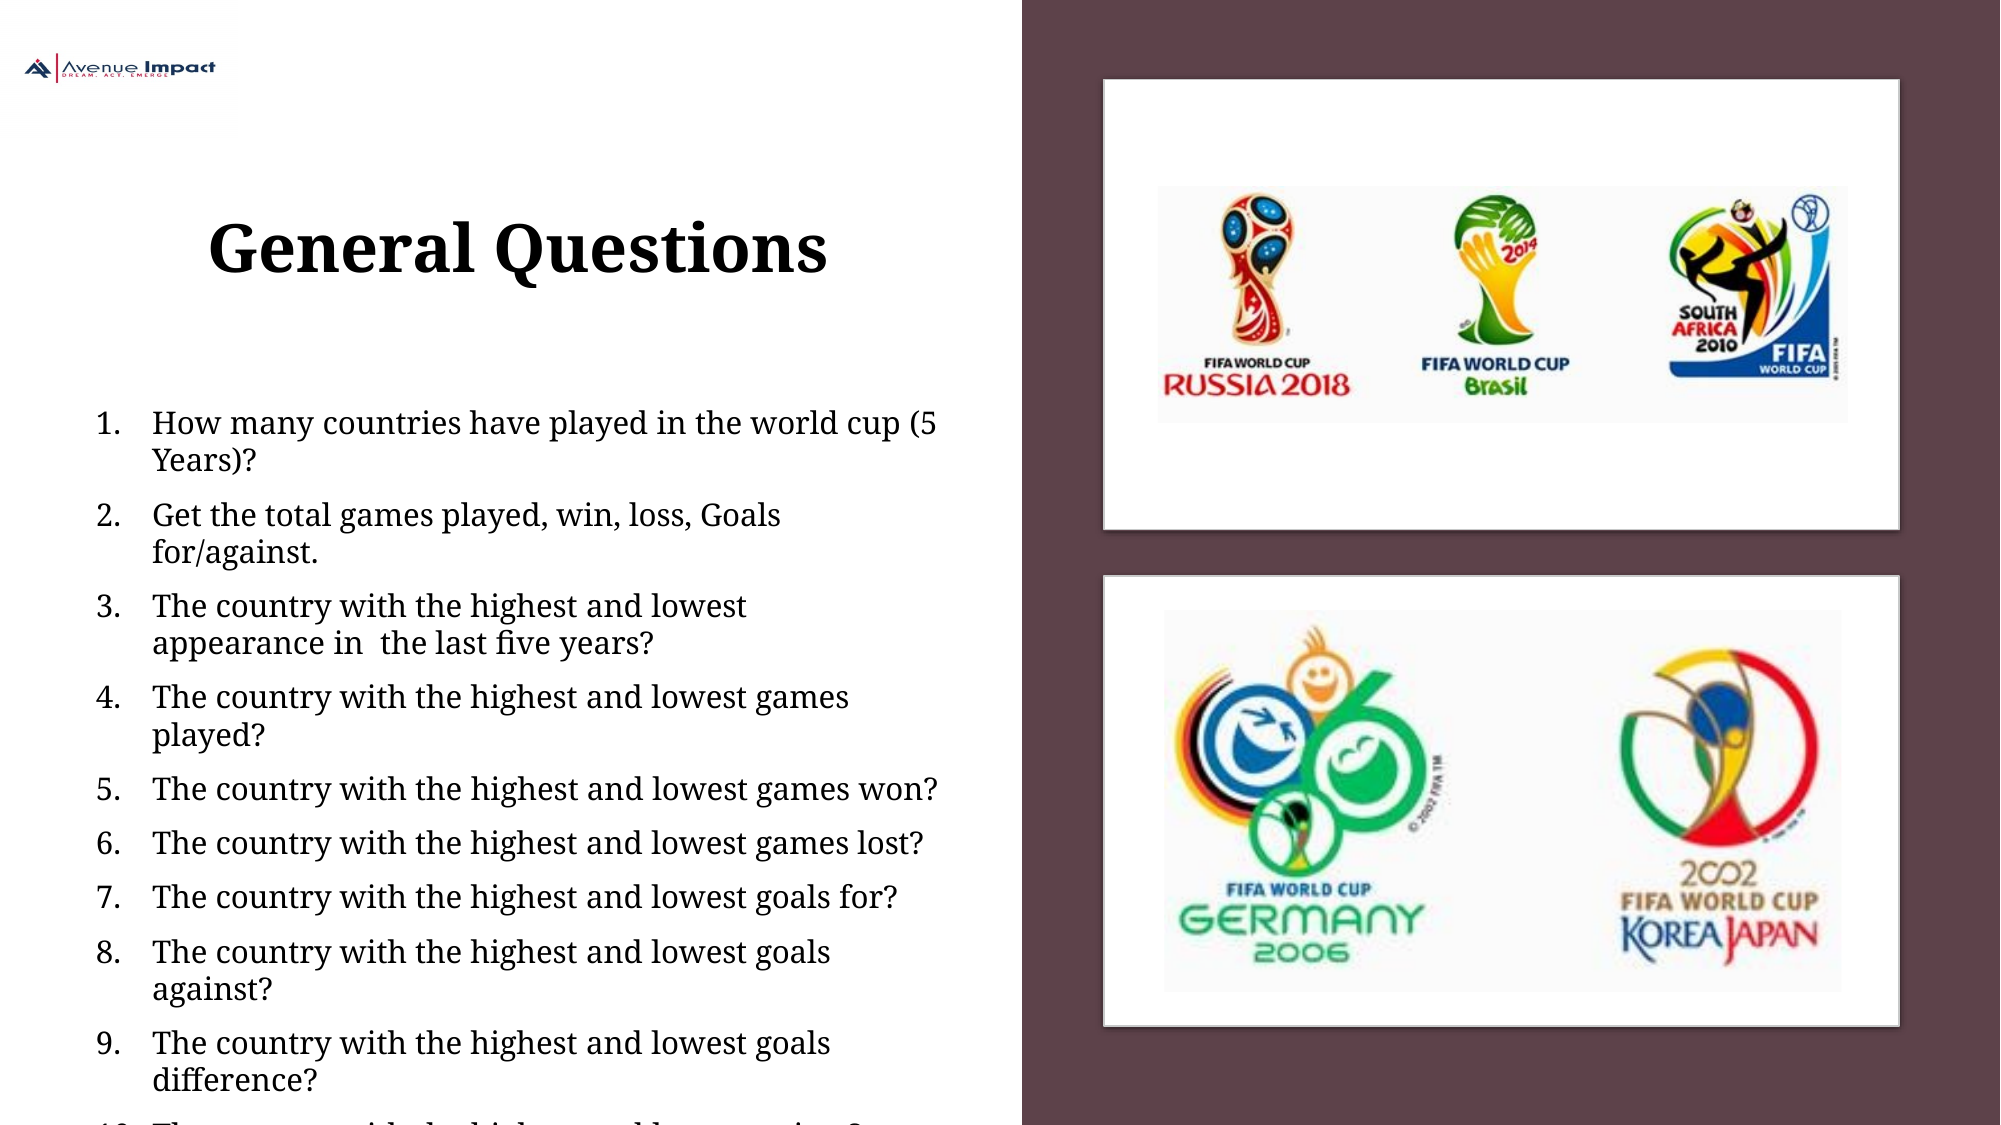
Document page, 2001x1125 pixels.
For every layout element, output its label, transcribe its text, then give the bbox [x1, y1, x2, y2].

text_box How many countries have played in the world cup (5 Years)? Get the total games played, win, loss, Goals for/against. The country with the highest and lowest appearance in the last five years? The country with the highest and lowest games played? The country with the highest and lowest games won? The country with the highest and lowest games lost? The country with the highest and lowest goals for? The country with the highest and lowest goals against? The country with the highest and lowest goals difference? The country with the highest and lowest points? [93, 401, 944, 1125]
title General Questions [205, 203, 845, 394]
picture [0, 0, 238, 138]
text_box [1021, 0, 2000, 1125]
